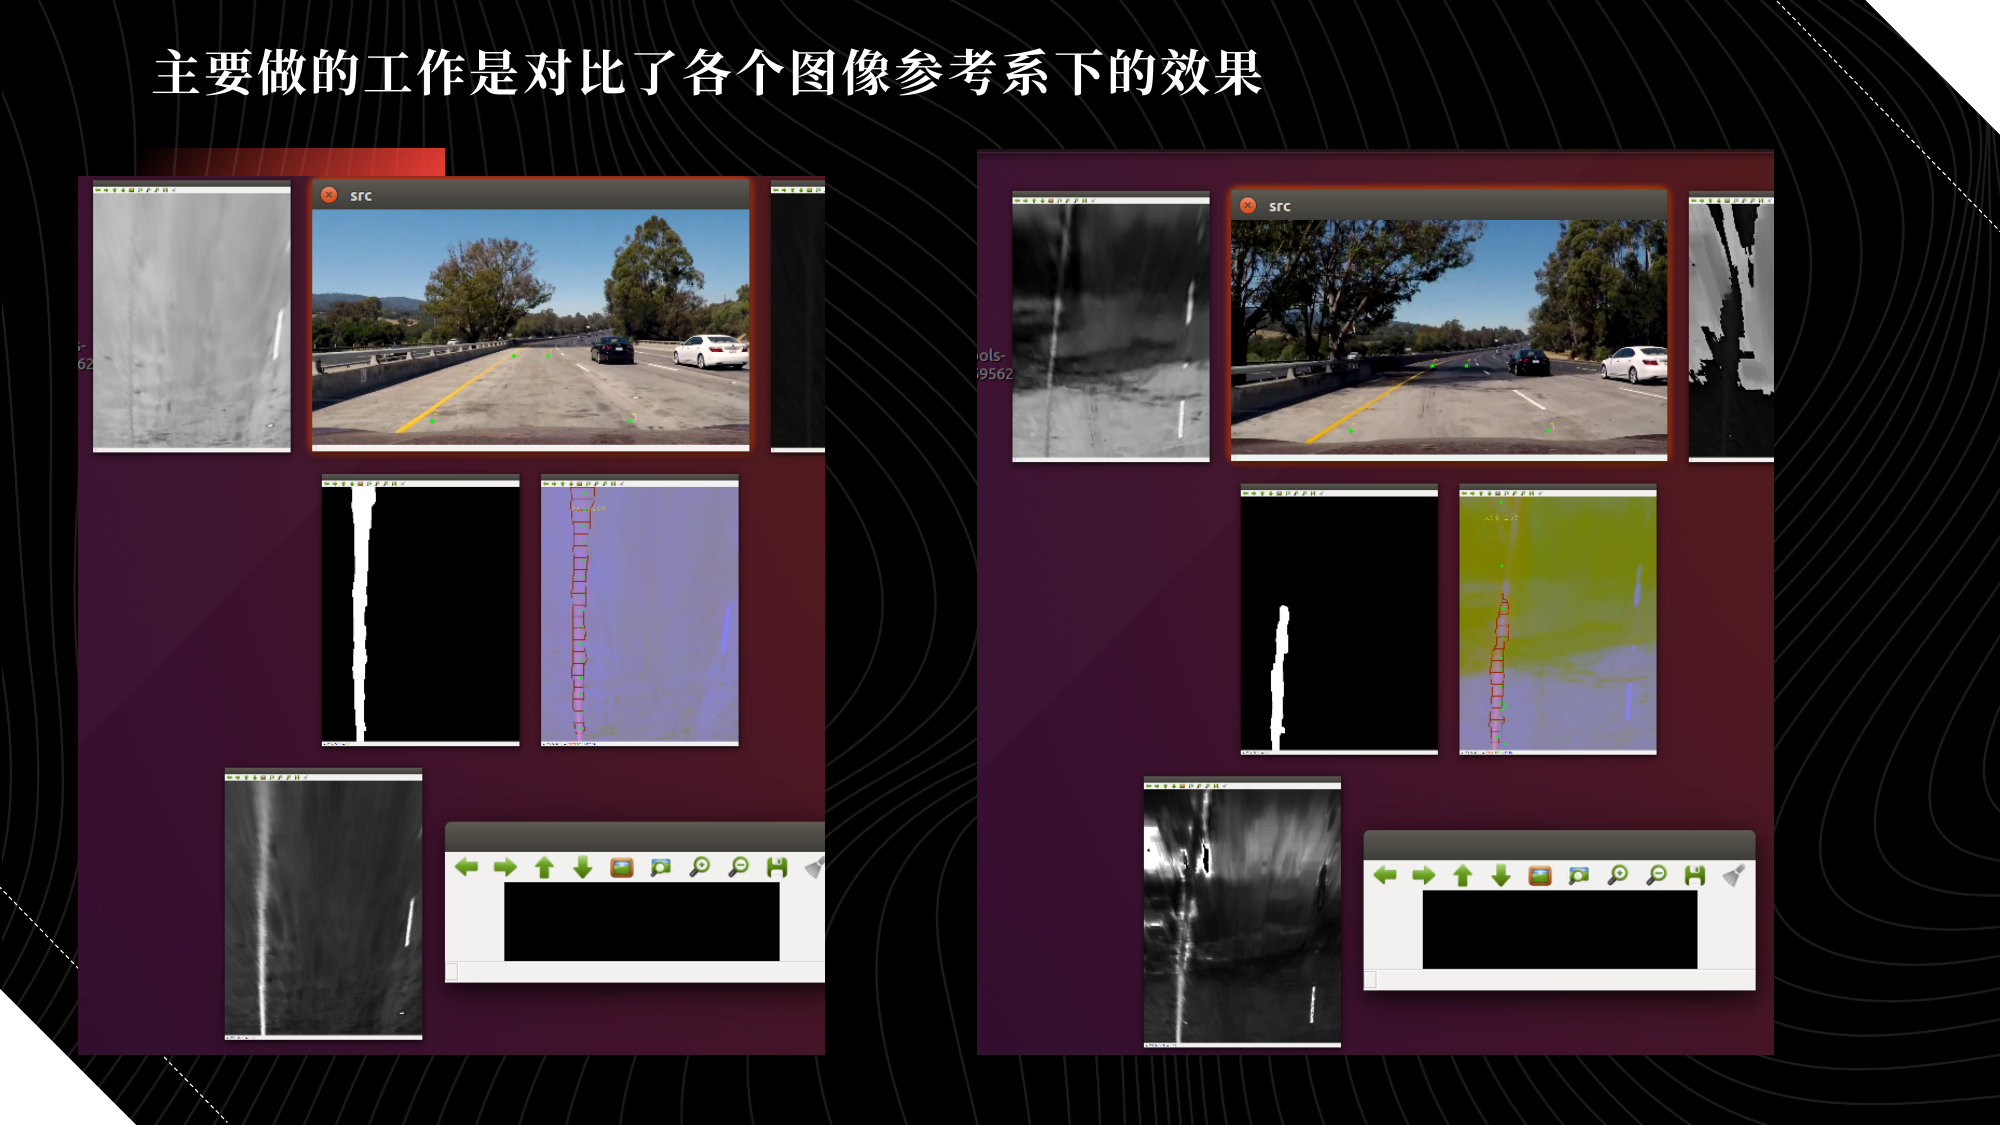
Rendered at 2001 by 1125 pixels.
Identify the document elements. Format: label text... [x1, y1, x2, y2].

picture [977, 149, 1774, 1055]
picture [78, 176, 825, 1055]
title 主要做的工作是对比了各个图像参考系下的效果 [136, 27, 1863, 124]
